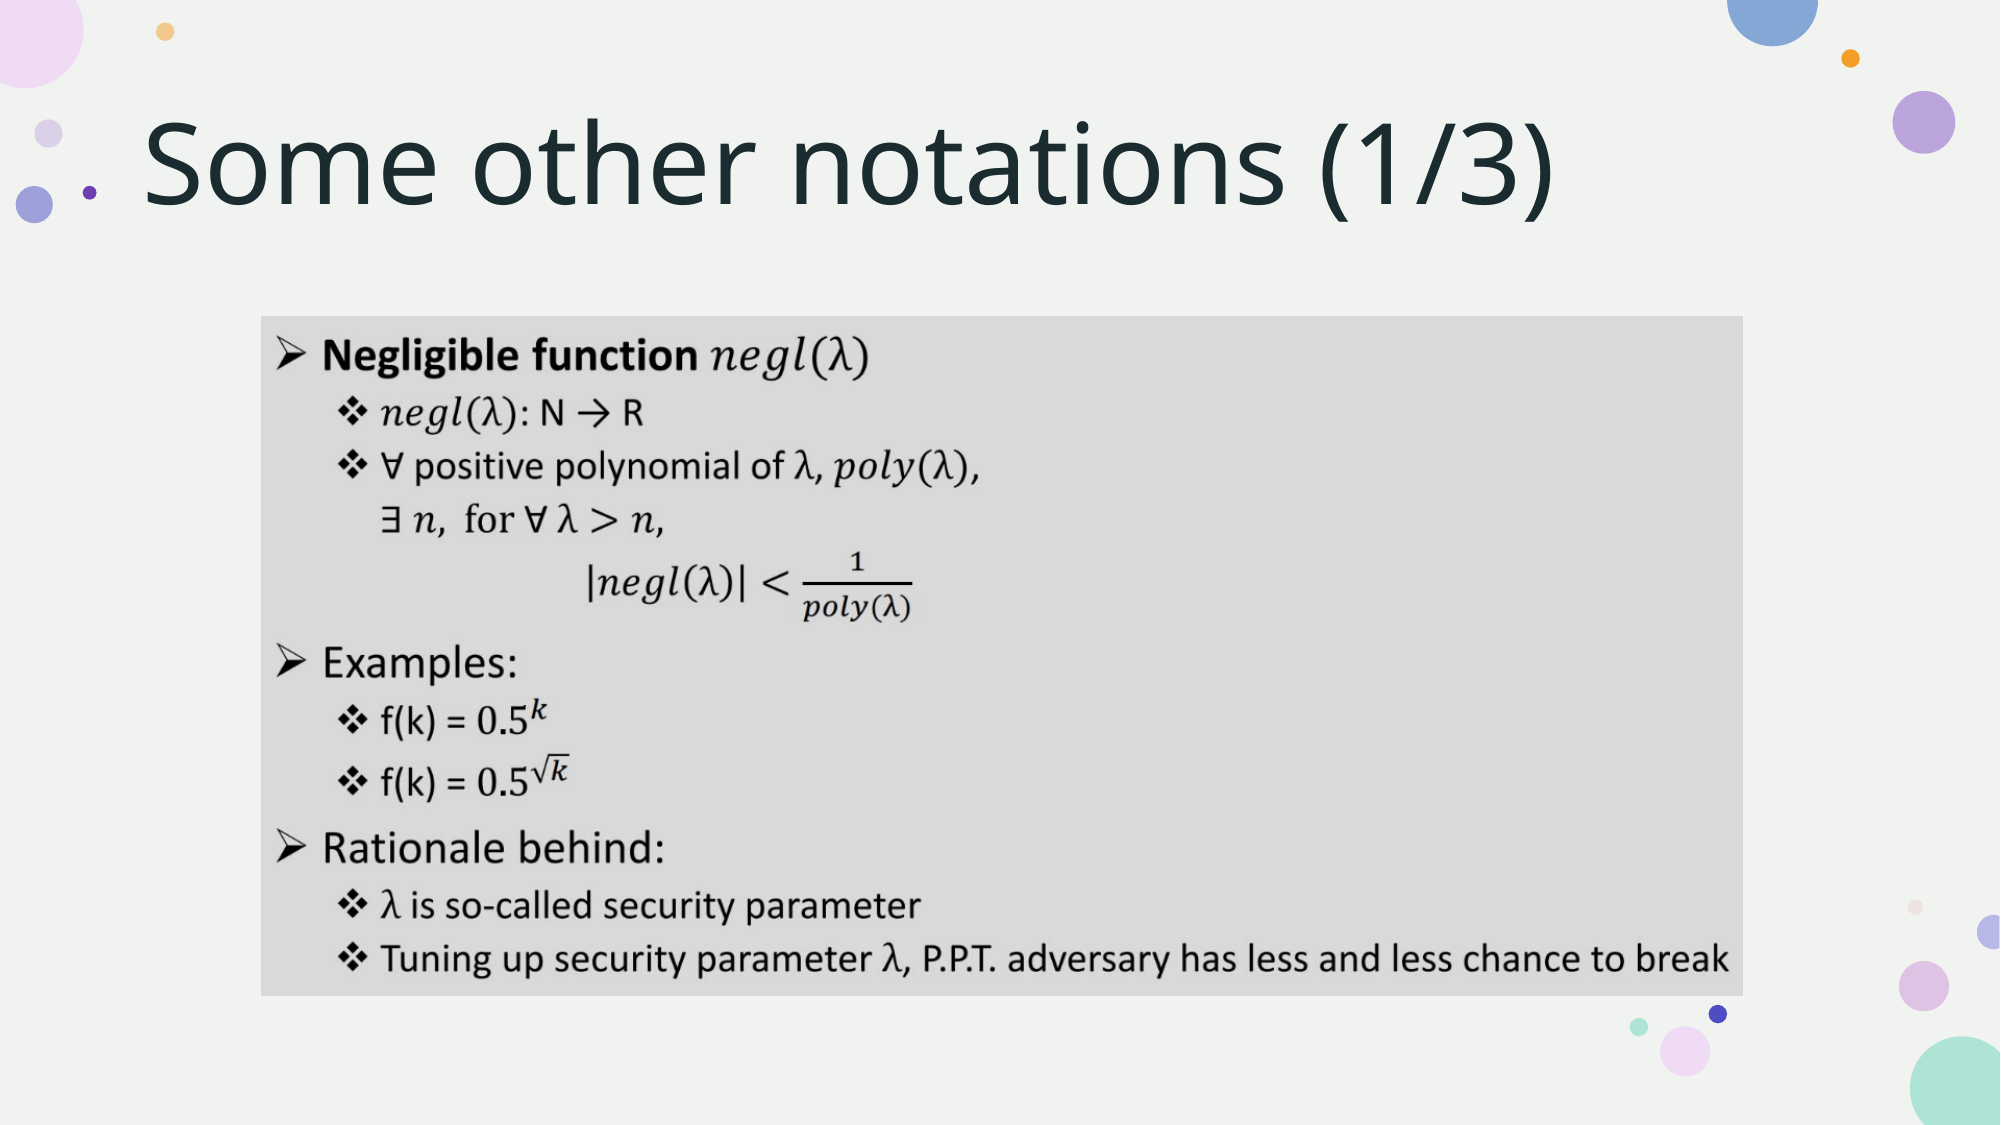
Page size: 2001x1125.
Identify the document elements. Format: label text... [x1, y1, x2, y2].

title Some other notations (1/3) [127, 59, 1877, 278]
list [261, 316, 1743, 996]
